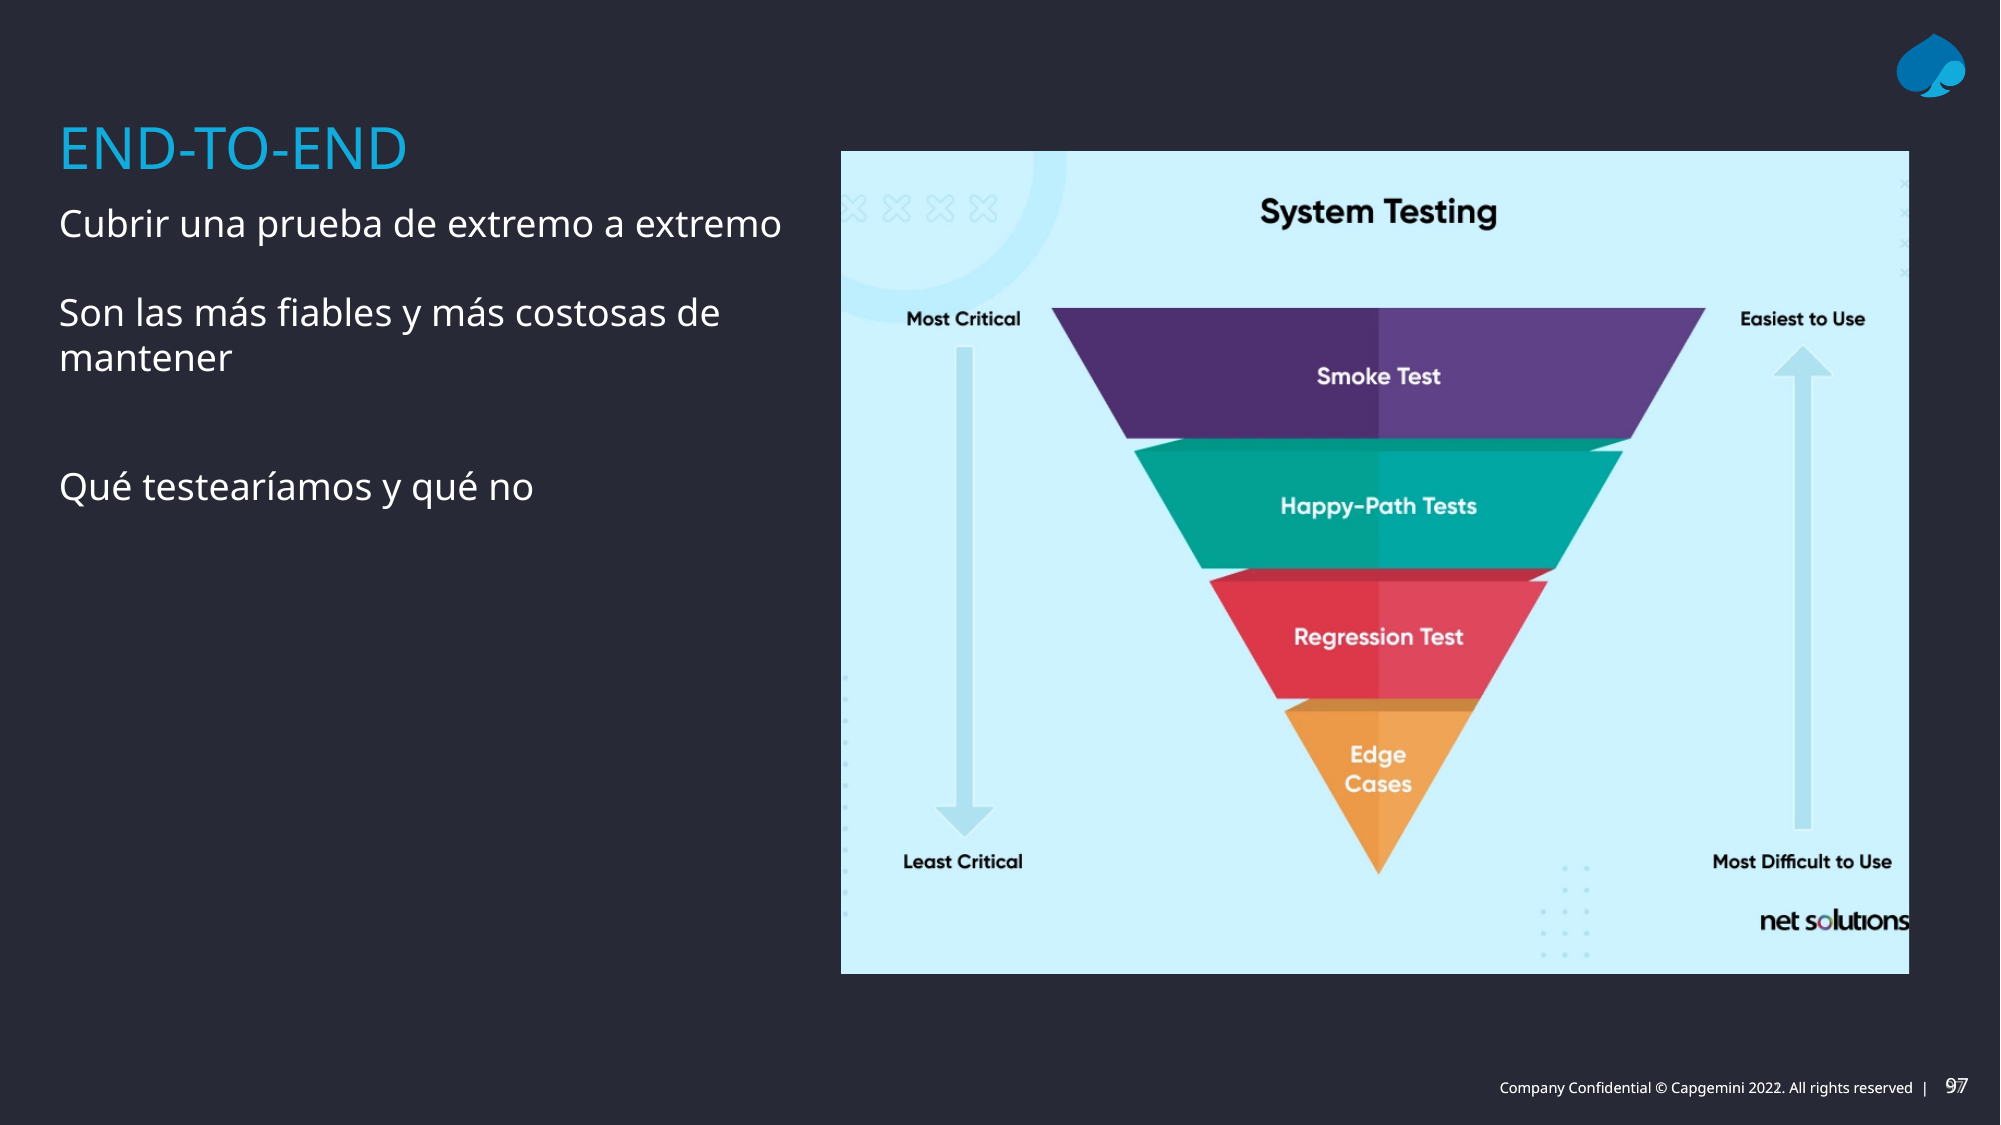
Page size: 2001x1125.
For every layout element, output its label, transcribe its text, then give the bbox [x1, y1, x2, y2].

text_box Company Confidential © Capgemini 2022. All rights reserved | [1185, 1078, 1906, 1097]
text_box 97 [1906, 1072, 2000, 1101]
list End-to-end Cubrir una prueba de extremo a extremo Son las más fiables y más costosas de mantener Qué testearíamos y qué no [58, 110, 842, 1015]
picture [840, 151, 1910, 974]
